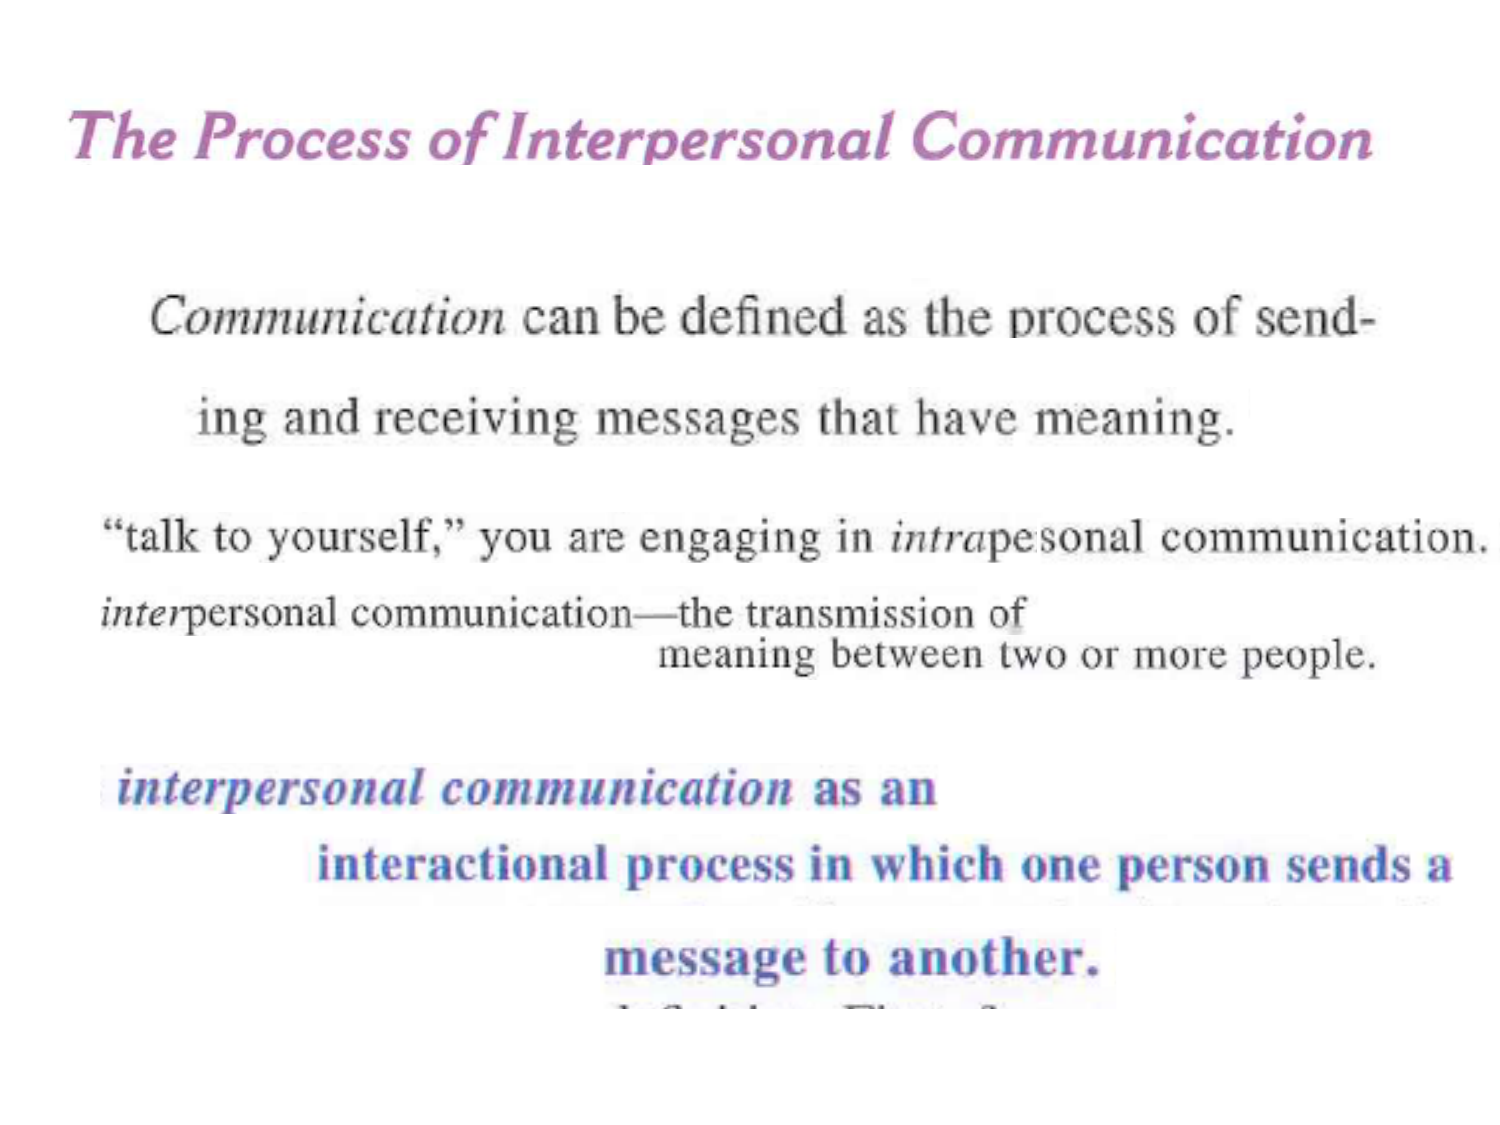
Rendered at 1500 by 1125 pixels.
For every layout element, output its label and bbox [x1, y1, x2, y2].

picture [100, 762, 955, 814]
picture [100, 511, 1500, 570]
picture [600, 928, 1117, 1009]
picture [147, 278, 1386, 339]
picture [182, 387, 1251, 448]
picture [100, 585, 1382, 680]
picture [64, 93, 1410, 165]
picture [300, 833, 1466, 906]
